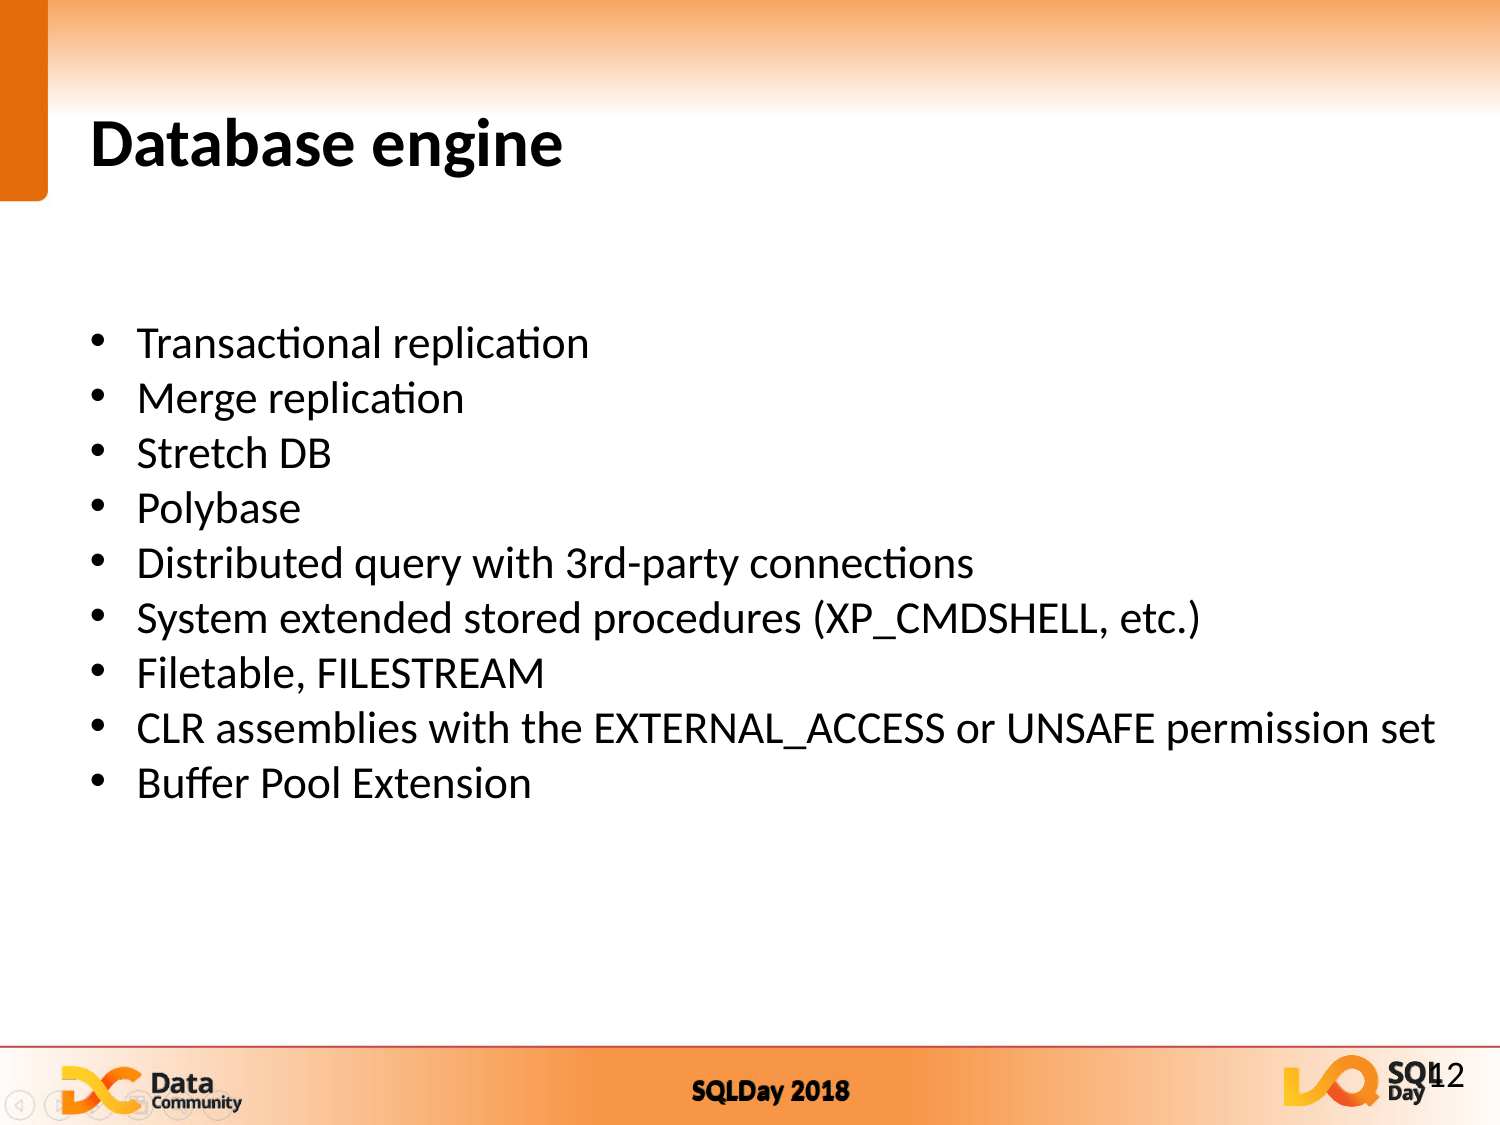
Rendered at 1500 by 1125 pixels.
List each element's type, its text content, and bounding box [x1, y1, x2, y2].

title Database engine [75, 45, 1425, 233]
picture [0, 0, 1500, 1125]
text_box Transactional replication Merge replication Stretch DB Polybase Distributed query with 3rd-party connections System extended stored procedures (XP_CMDSHELL, etc.) Filetable, FILESTREAM CLR assemblies with the EXTERNAL_ACCESS or UNSAFE permission set Buffer Pool Extension [74, 305, 1500, 815]
text_box 12 [1412, 1042, 1500, 1103]
